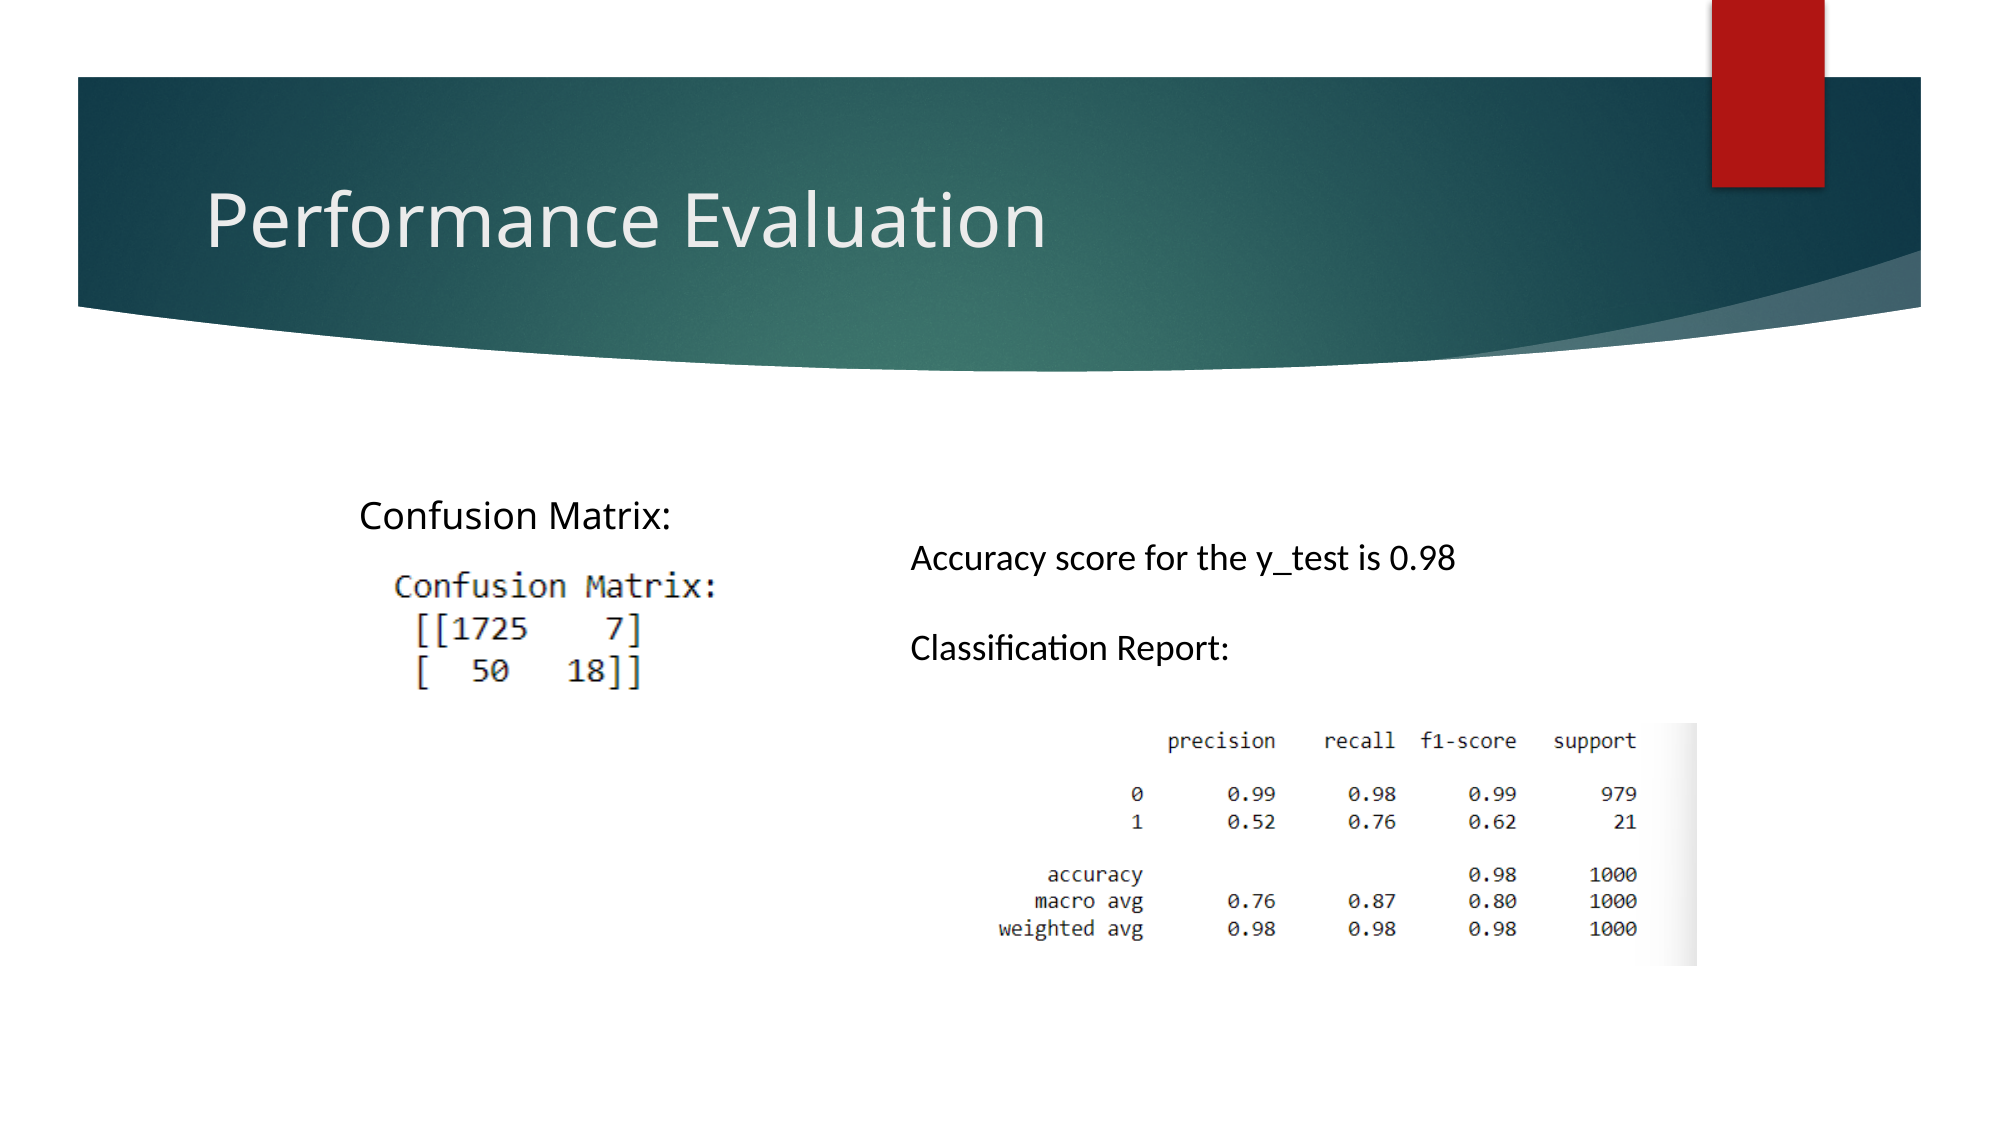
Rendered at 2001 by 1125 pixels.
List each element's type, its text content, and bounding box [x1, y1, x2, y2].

title Performance Evaluation [189, 159, 1638, 276]
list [333, 562, 753, 707]
picture [981, 723, 1697, 966]
text_box Confusion Matrix: [344, 484, 753, 545]
text_box Accuracy score for the y_test is 0.98 Classification Report: [895, 525, 1697, 676]
